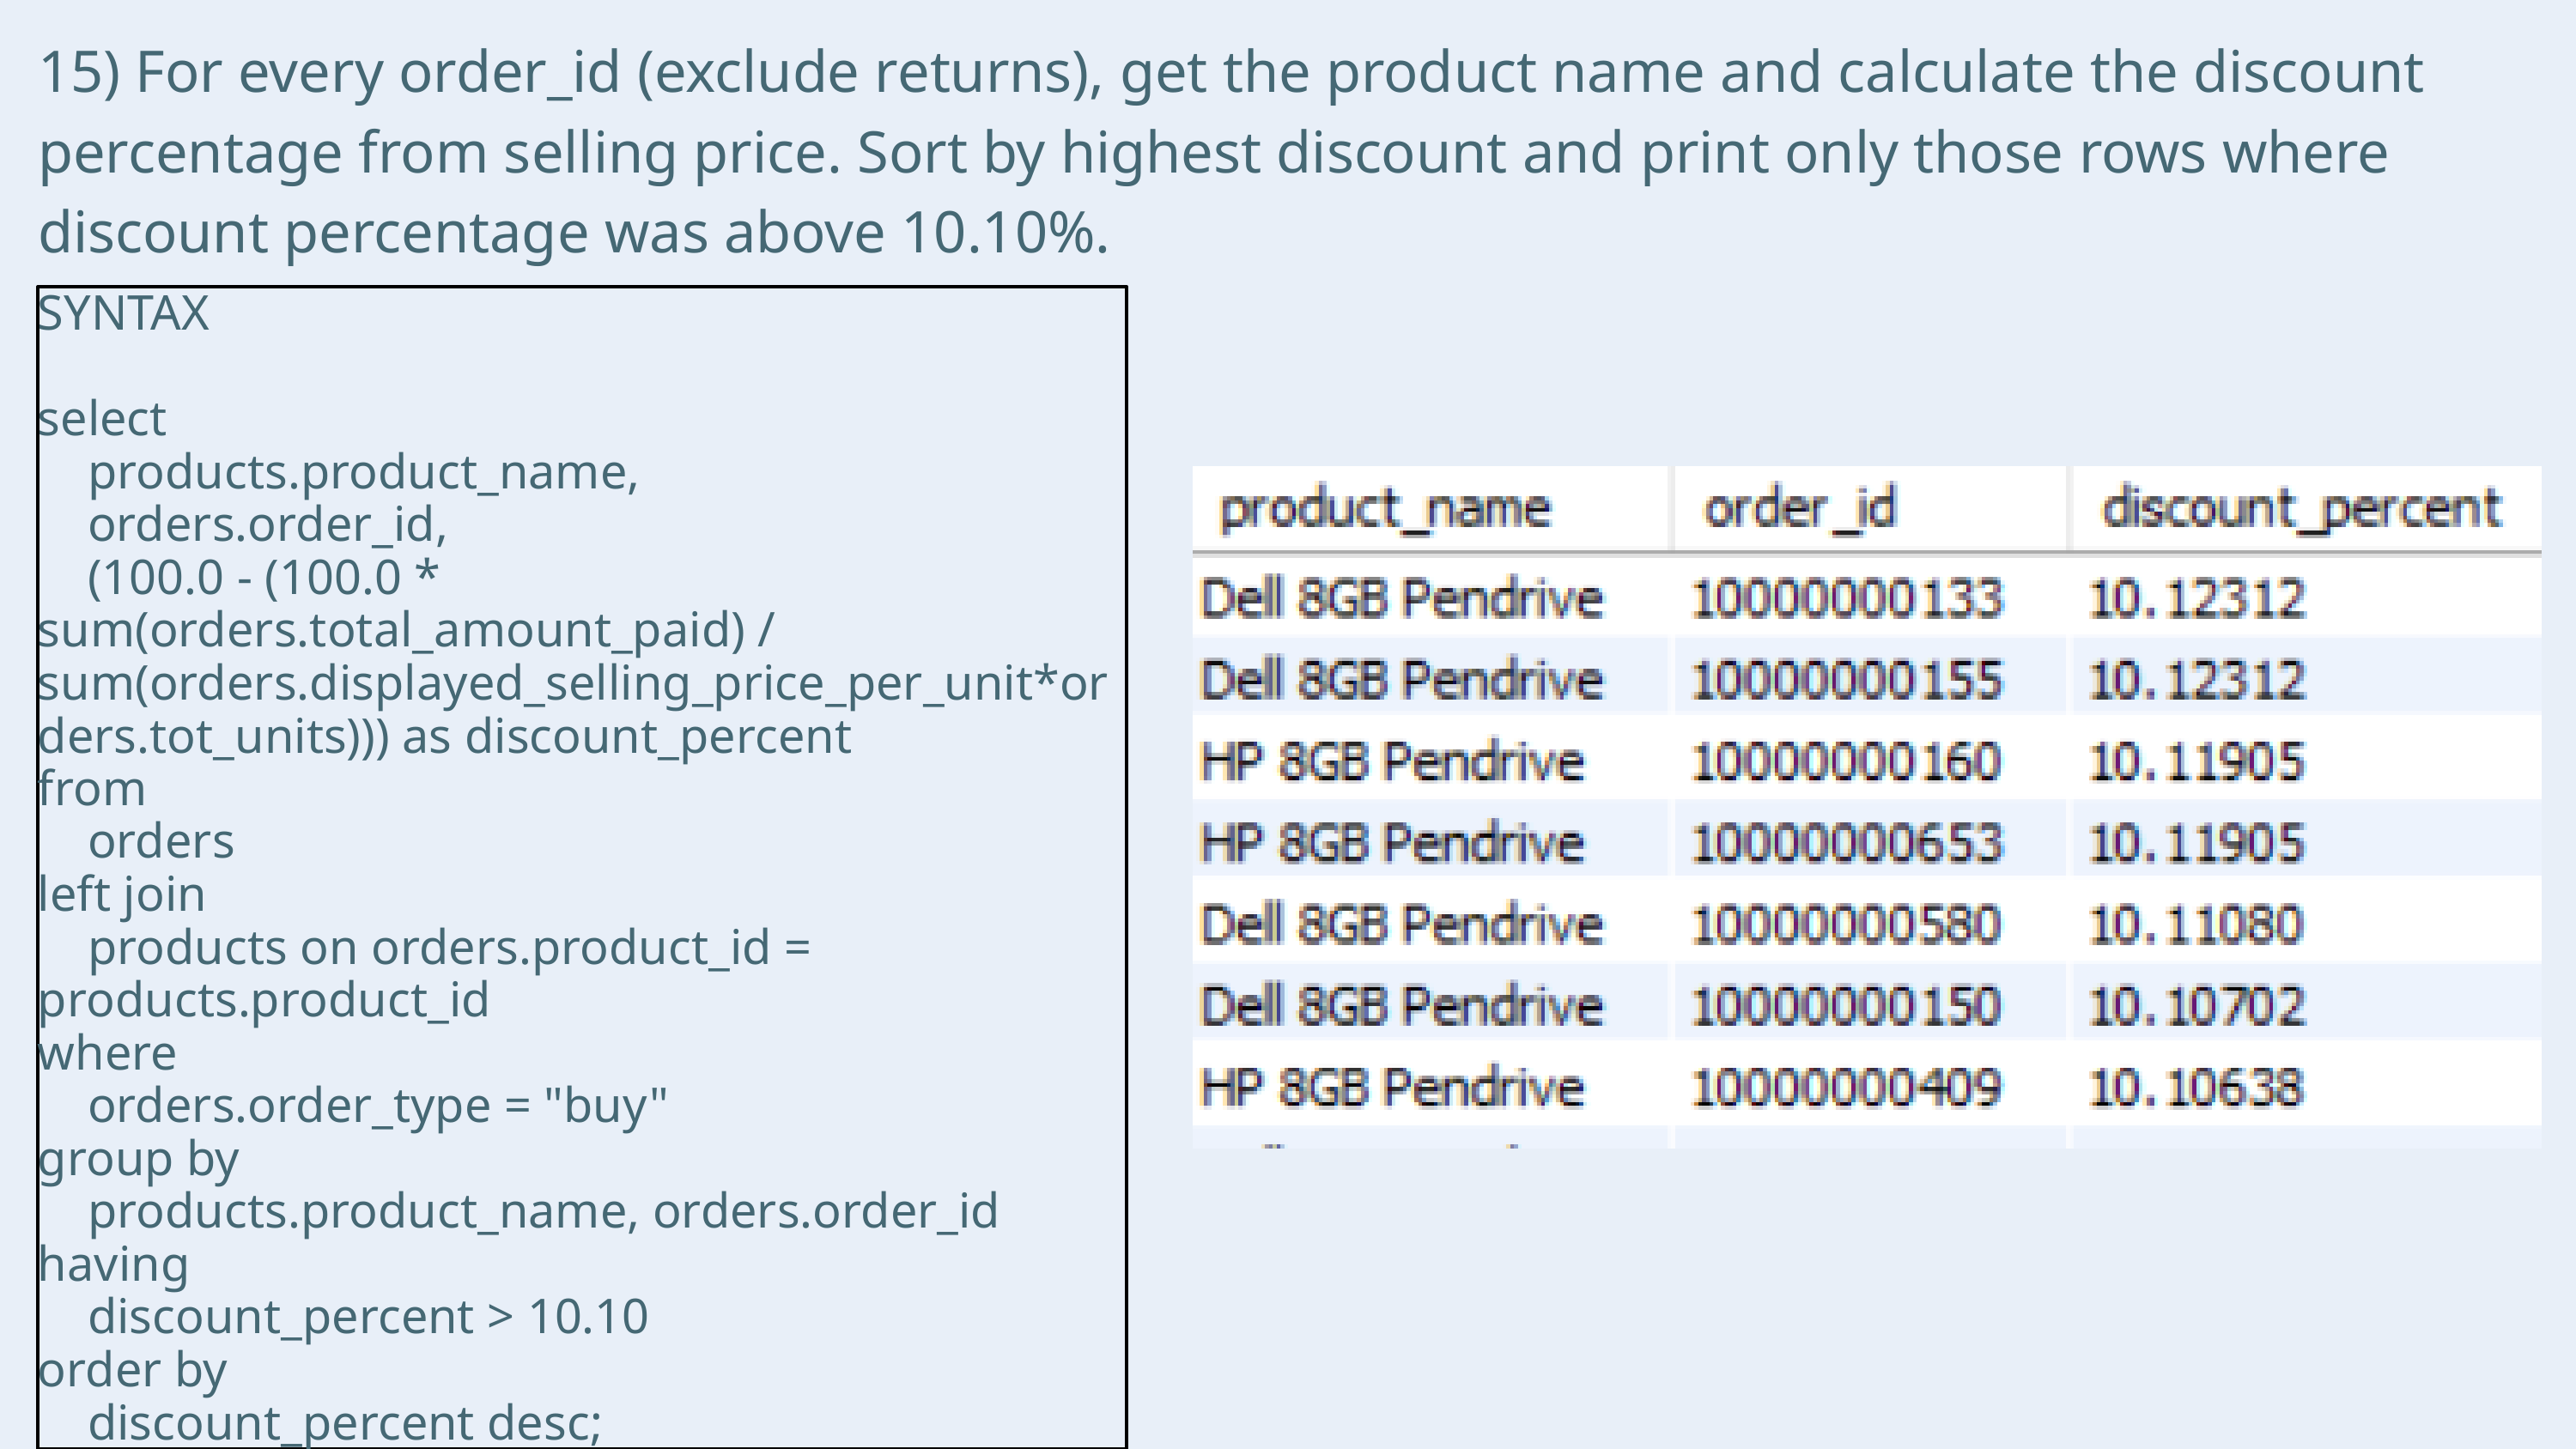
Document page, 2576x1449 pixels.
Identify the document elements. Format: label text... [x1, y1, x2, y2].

text_box [1193, 466, 2542, 1149]
text_box SYNTAX select products.product_name, orders.order_id, (100.0 - (100.0 * sum(orders.total_amount_paid) / sum(orders.displayed_selling_price_per_unit*orders.tot_units))) as discount_percent from orders left join products on orders.product_id = products.product_id where orders.order_type = "buy" group by products.product_name, orders.order_id having discount_percent > 10.10 order by discount_percent desc; [36, 285, 1128, 1449]
text_box 15) For every order_id (exclude returns), get the product name and calculate the discount percentage from selling price. Sort by highest discount and print only those rows where discount percentage was above 10.10%. [38, 23, 2542, 264]
